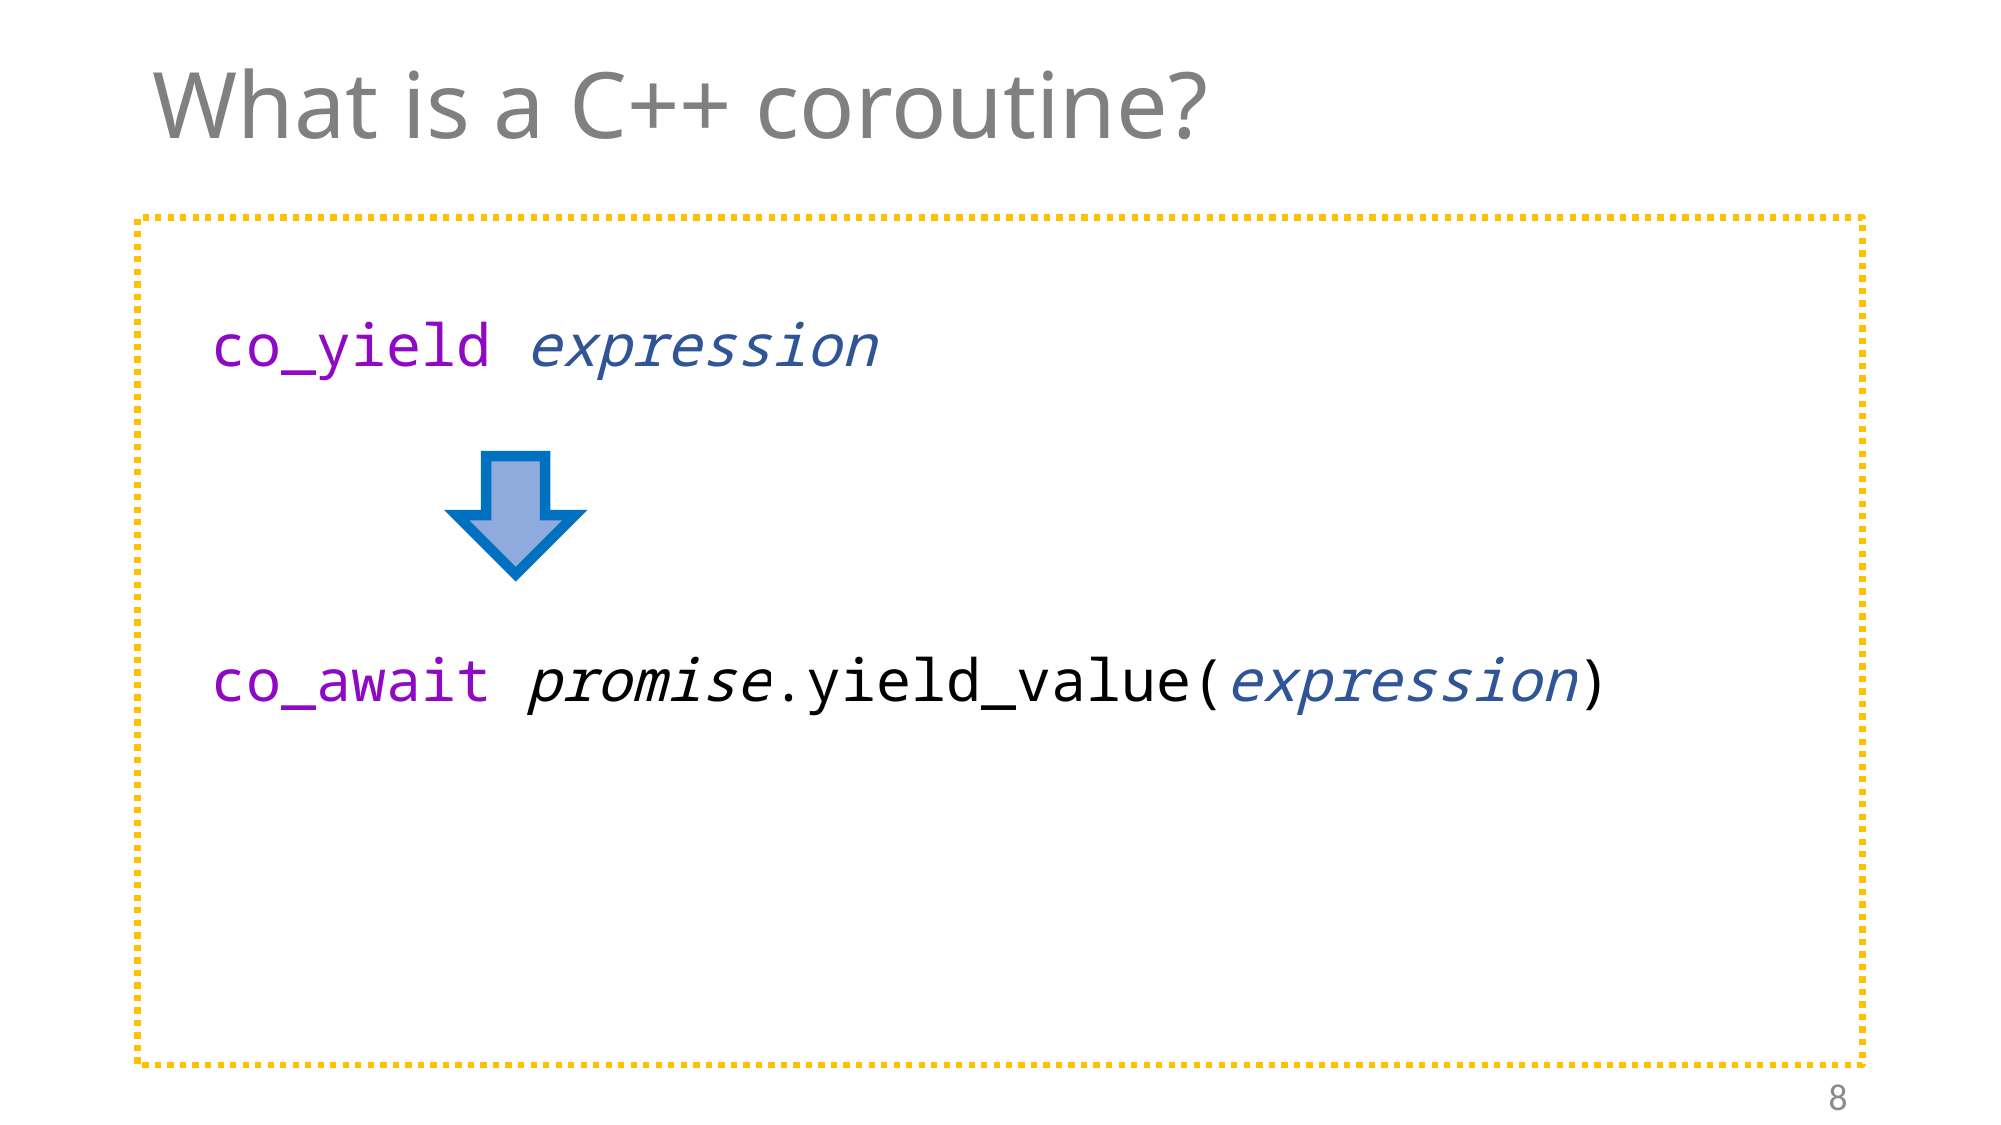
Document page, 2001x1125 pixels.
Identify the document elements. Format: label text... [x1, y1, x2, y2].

title What is a C++ coroutine? [137, 0, 1863, 217]
slide_number 8 [1412, 1065, 1863, 1125]
list co_yield expression co_­await promise.yield_­value(expression) [137, 217, 1863, 1066]
text_box [454, 455, 578, 576]
